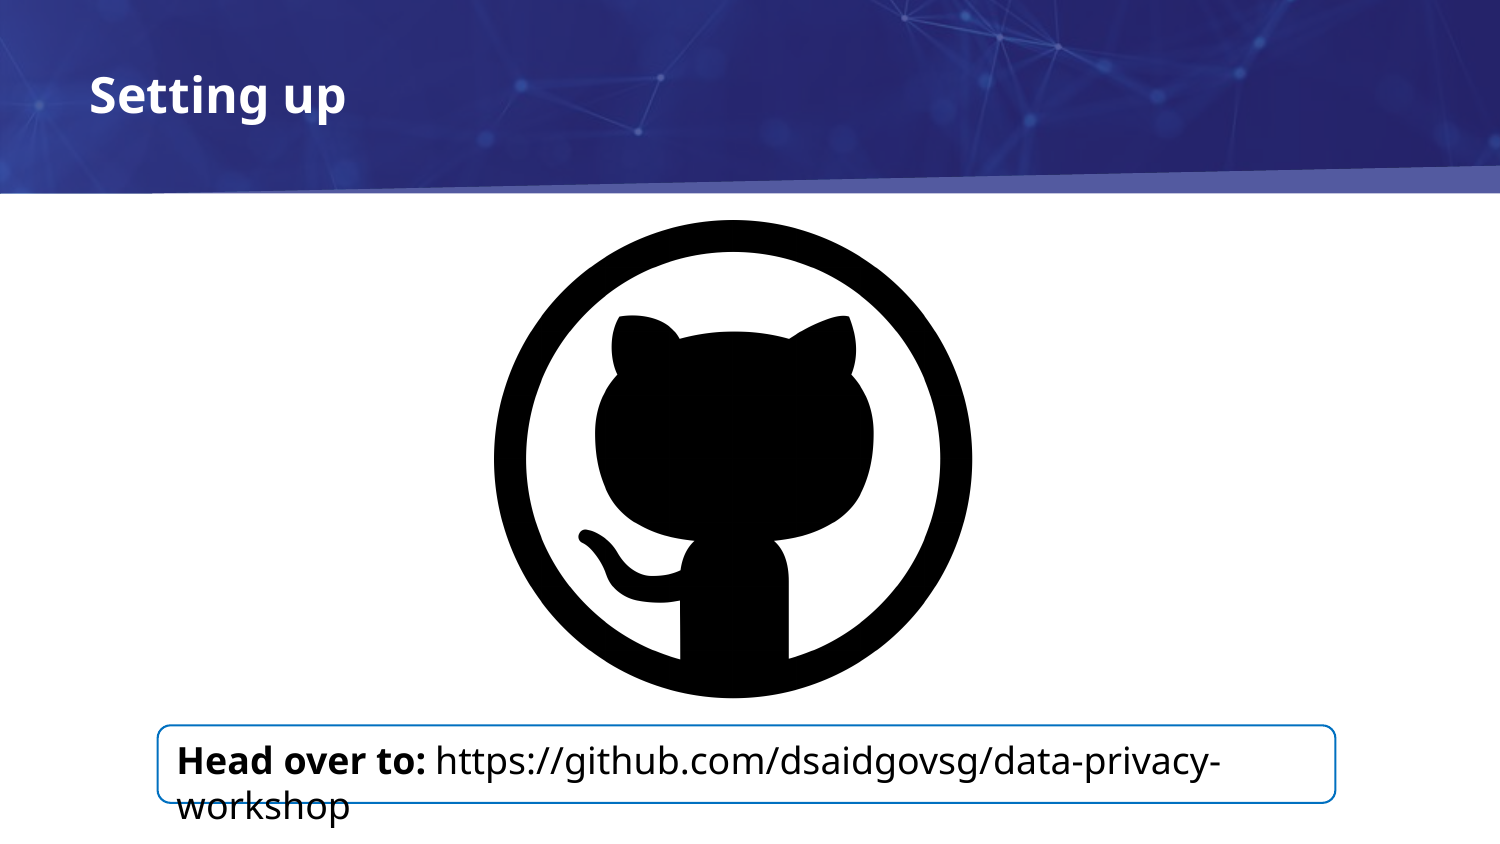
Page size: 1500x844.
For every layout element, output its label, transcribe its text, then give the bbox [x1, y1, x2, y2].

title Setting up [74, 38, 1419, 156]
picture [478, 204, 989, 714]
text_box Head over to: https://github.com/dsaidgovsg/data-privacy-workshop [157, 725, 1336, 803]
